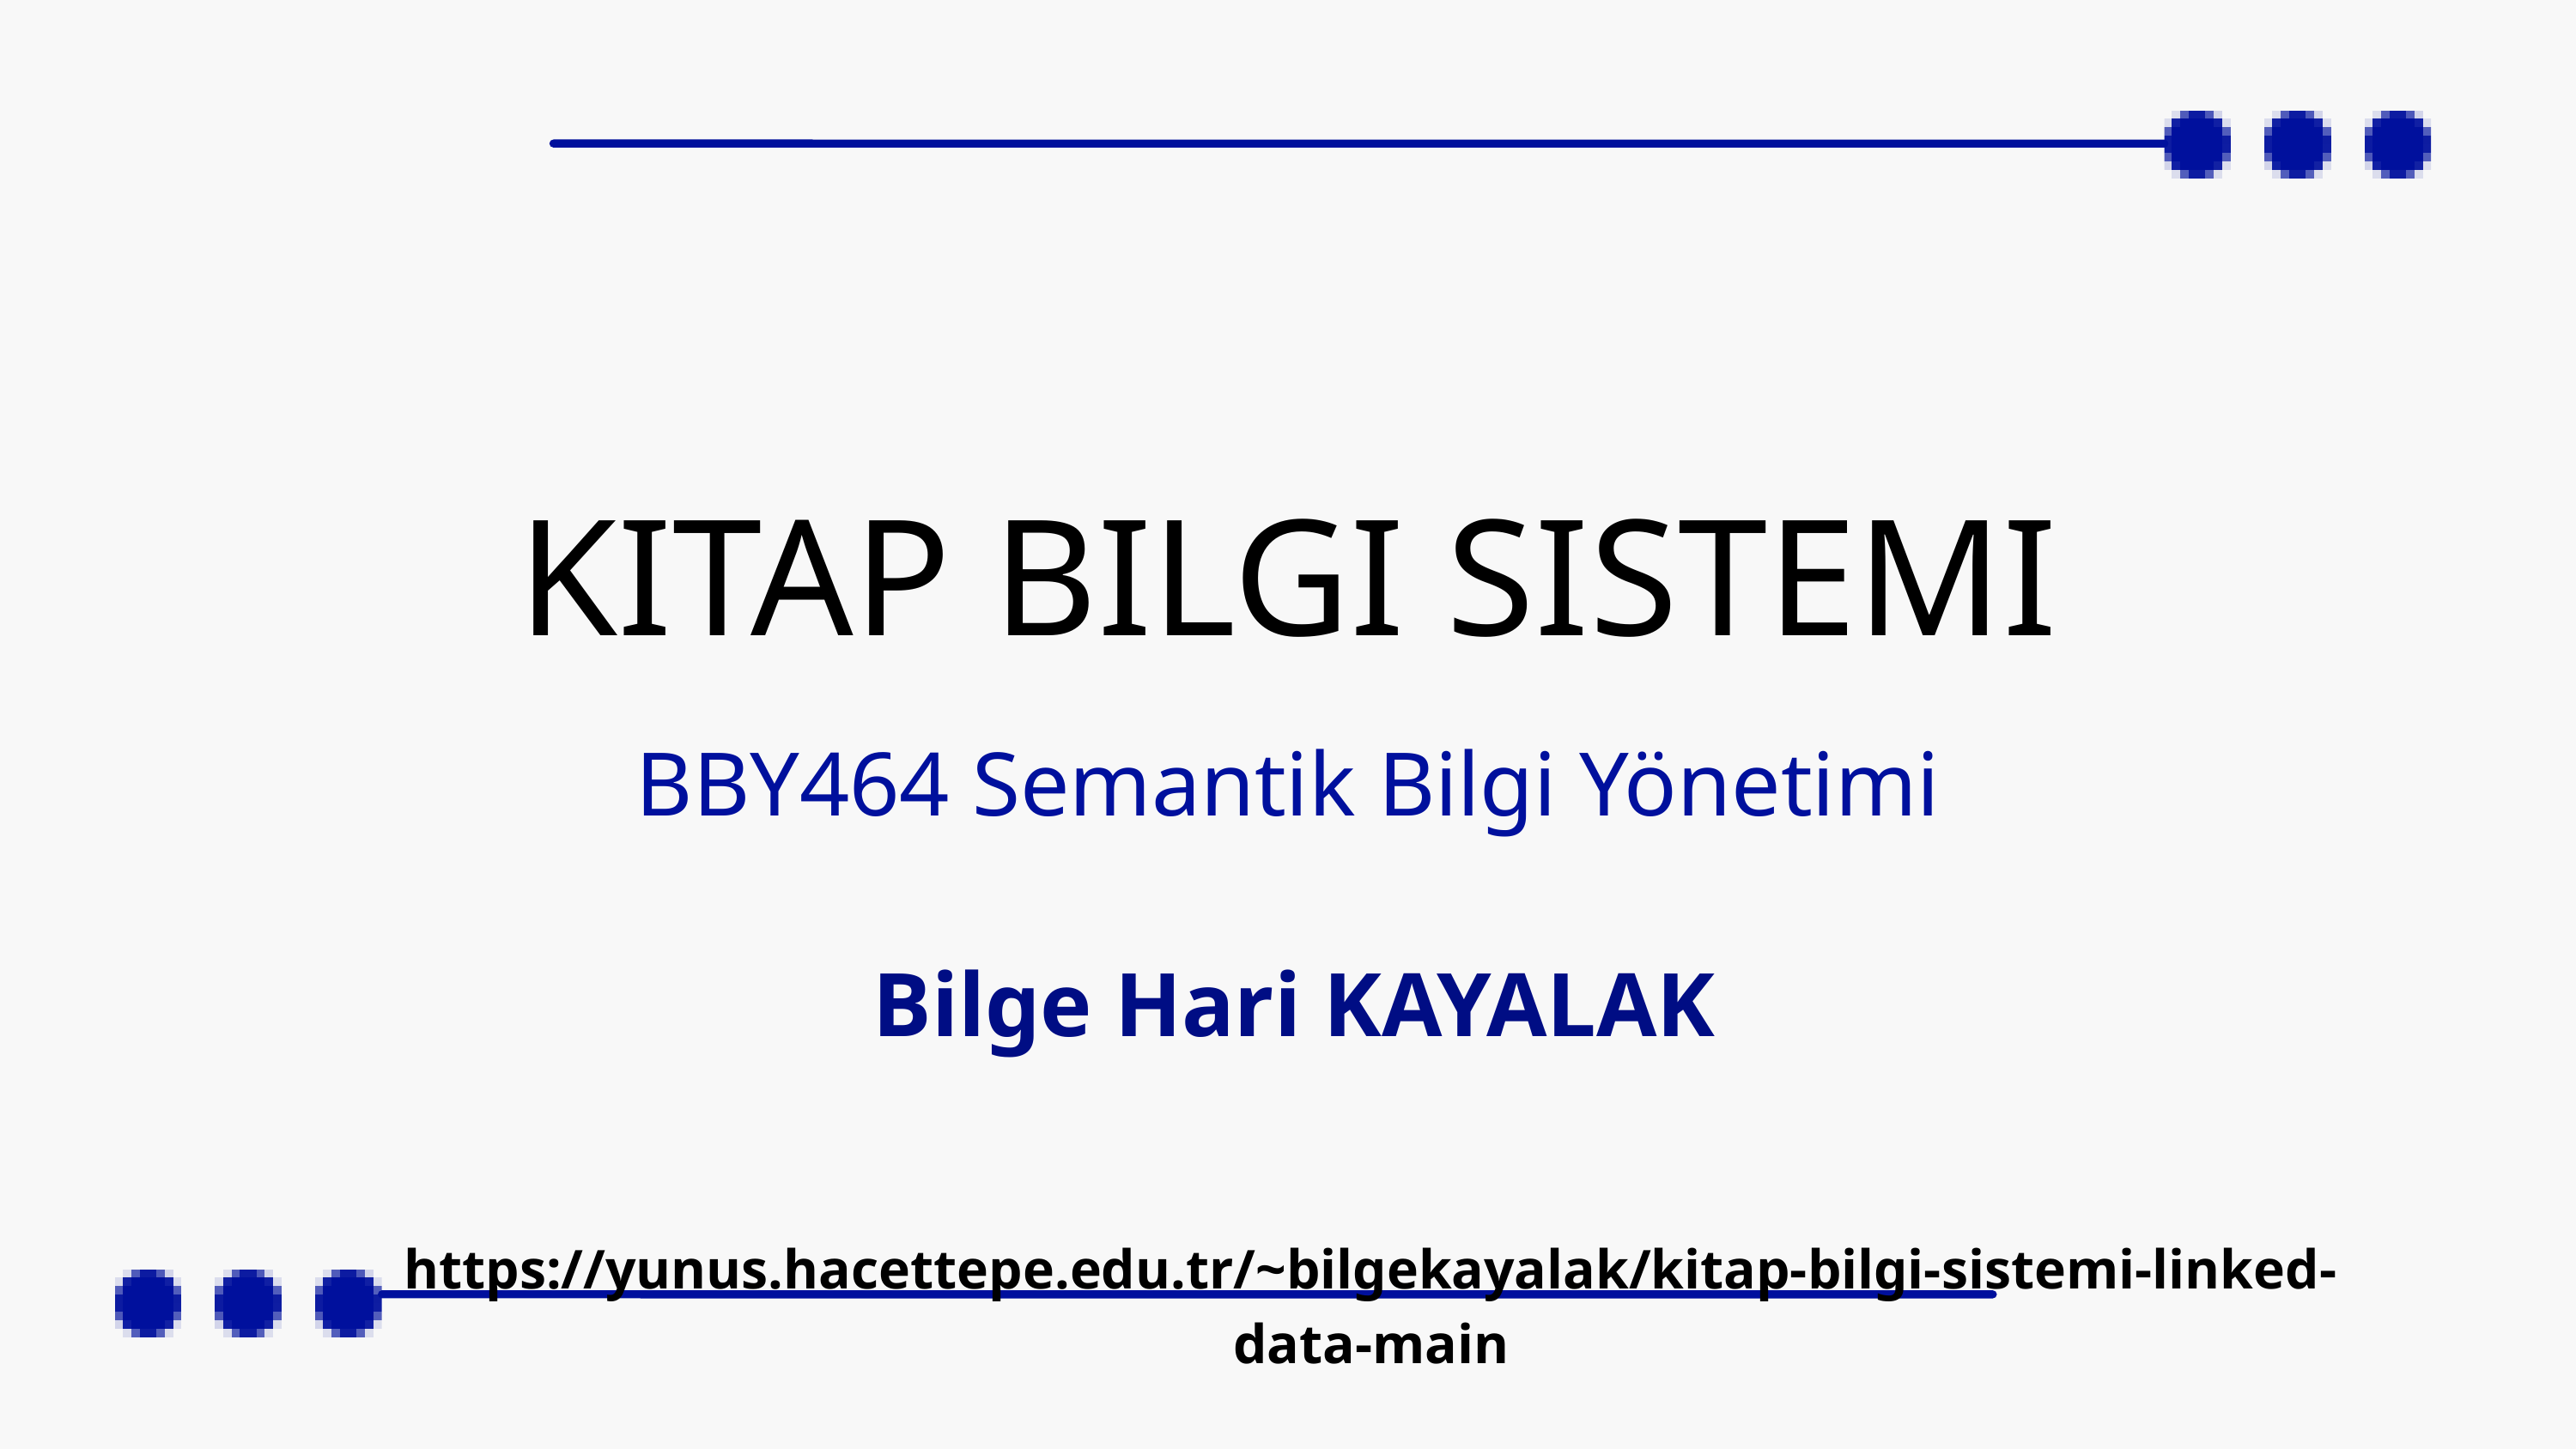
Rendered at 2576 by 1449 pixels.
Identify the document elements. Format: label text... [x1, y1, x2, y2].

text_box Bilge Hari KAYALAK [248, 931, 2340, 1055]
text_box https://yunus.hacettepe.edu.tr/~bilgekayalak/kitap-bilgi-sistemi-linked-data-main [367, 1224, 2376, 1375]
text_box [115, 1270, 367, 1337]
text_box BBY464 Semantik Bilgi Yönetimi [629, 711, 1947, 834]
text_box KITAP BILGI SISTEMI [246, 442, 2330, 668]
text_box [2164, 111, 2432, 179]
